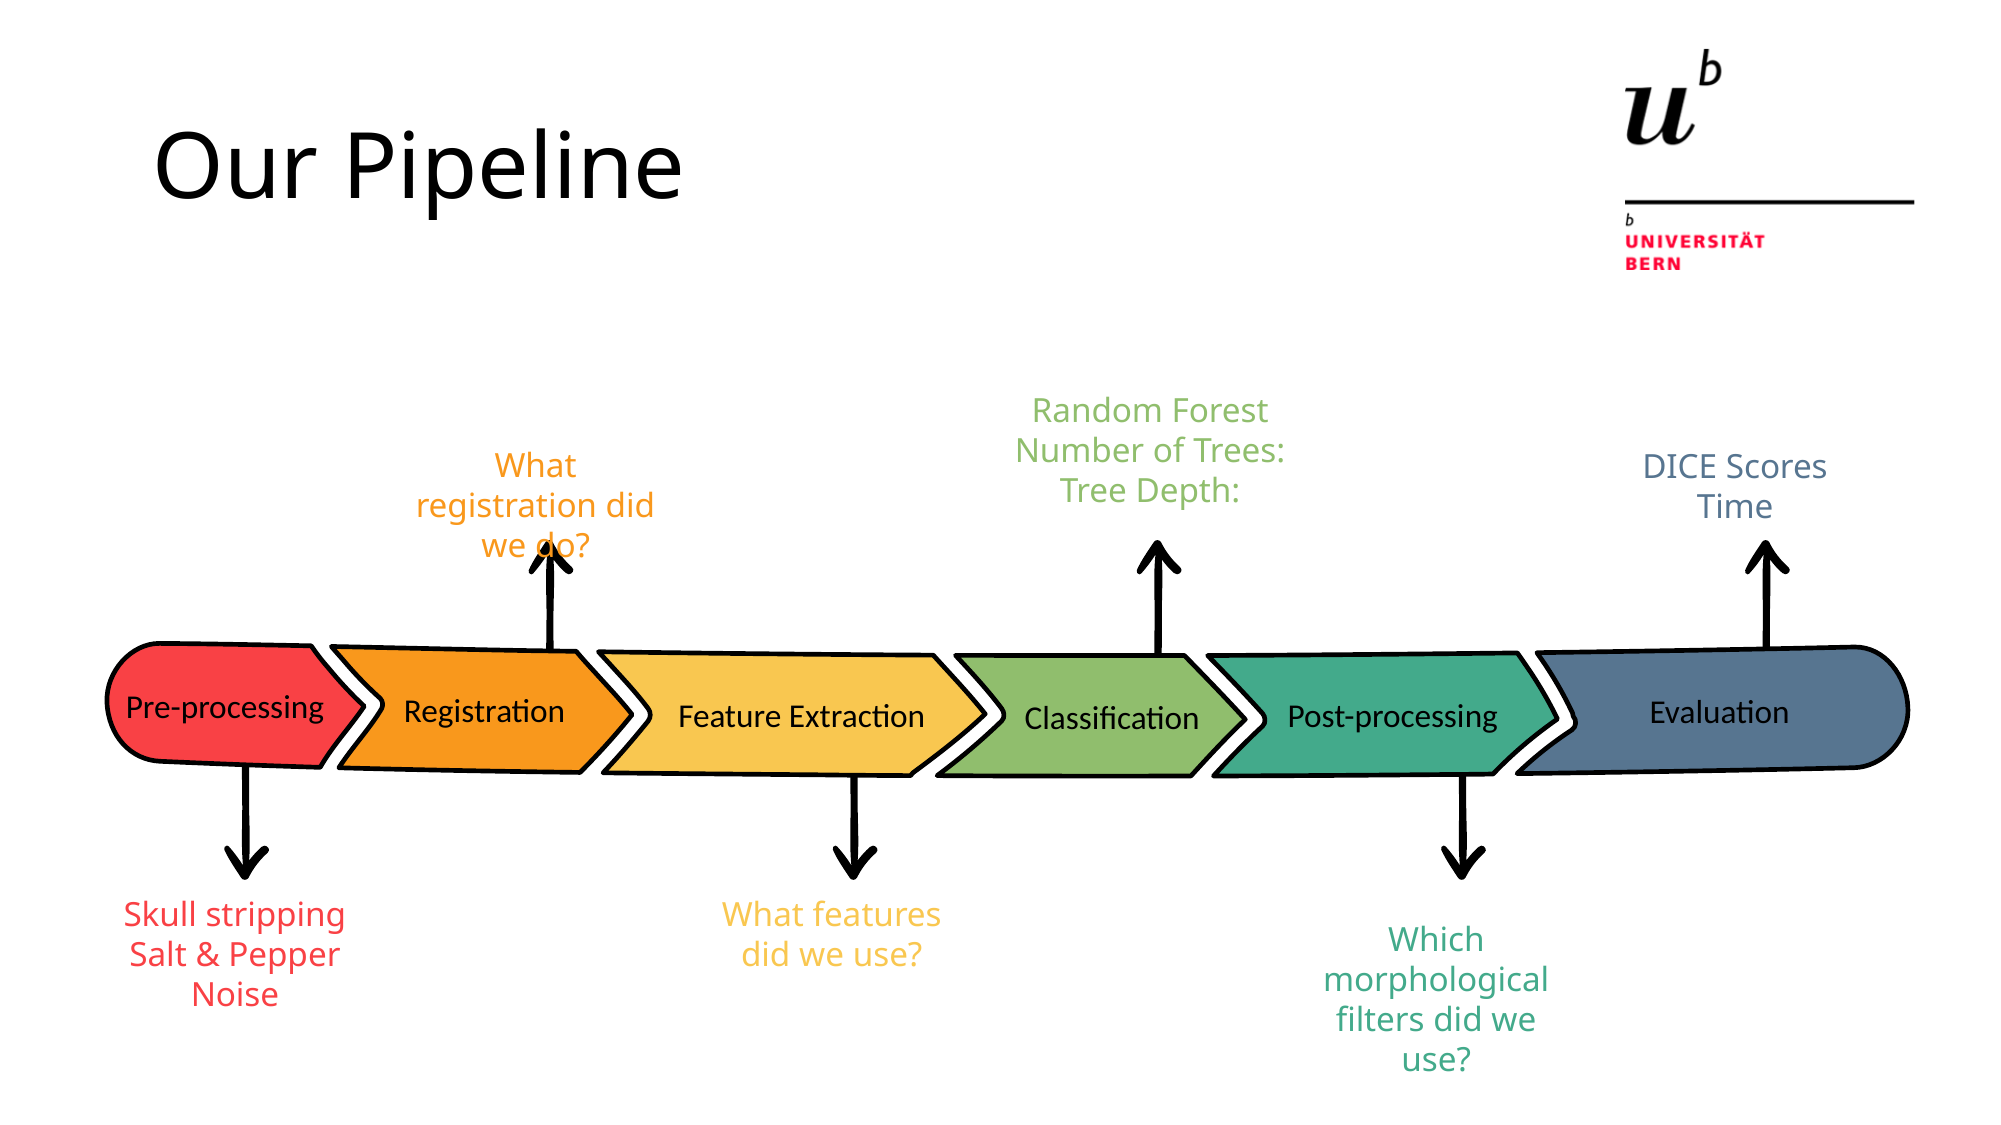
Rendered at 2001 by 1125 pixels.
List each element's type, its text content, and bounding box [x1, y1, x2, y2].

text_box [598, 651, 986, 880]
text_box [1517, 540, 1910, 774]
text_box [105, 643, 365, 880]
picture [1625, 0, 2000, 270]
text_box Skull stripping Salt & Pepper Noise [84, 885, 386, 1066]
title Our Pipeline [137, 59, 1863, 278]
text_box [937, 540, 1246, 777]
text_box What registration did we do? [385, 436, 687, 617]
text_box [331, 540, 633, 773]
text_box DICE Scores Time [1584, 438, 1886, 540]
text_box What features did we use? [681, 885, 983, 1026]
text_box Which morphological filters did we use? [1285, 910, 1587, 1125]
text_box Random Forest Number of Trees: Tree Depth: [999, 381, 1301, 562]
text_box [1207, 652, 1558, 880]
